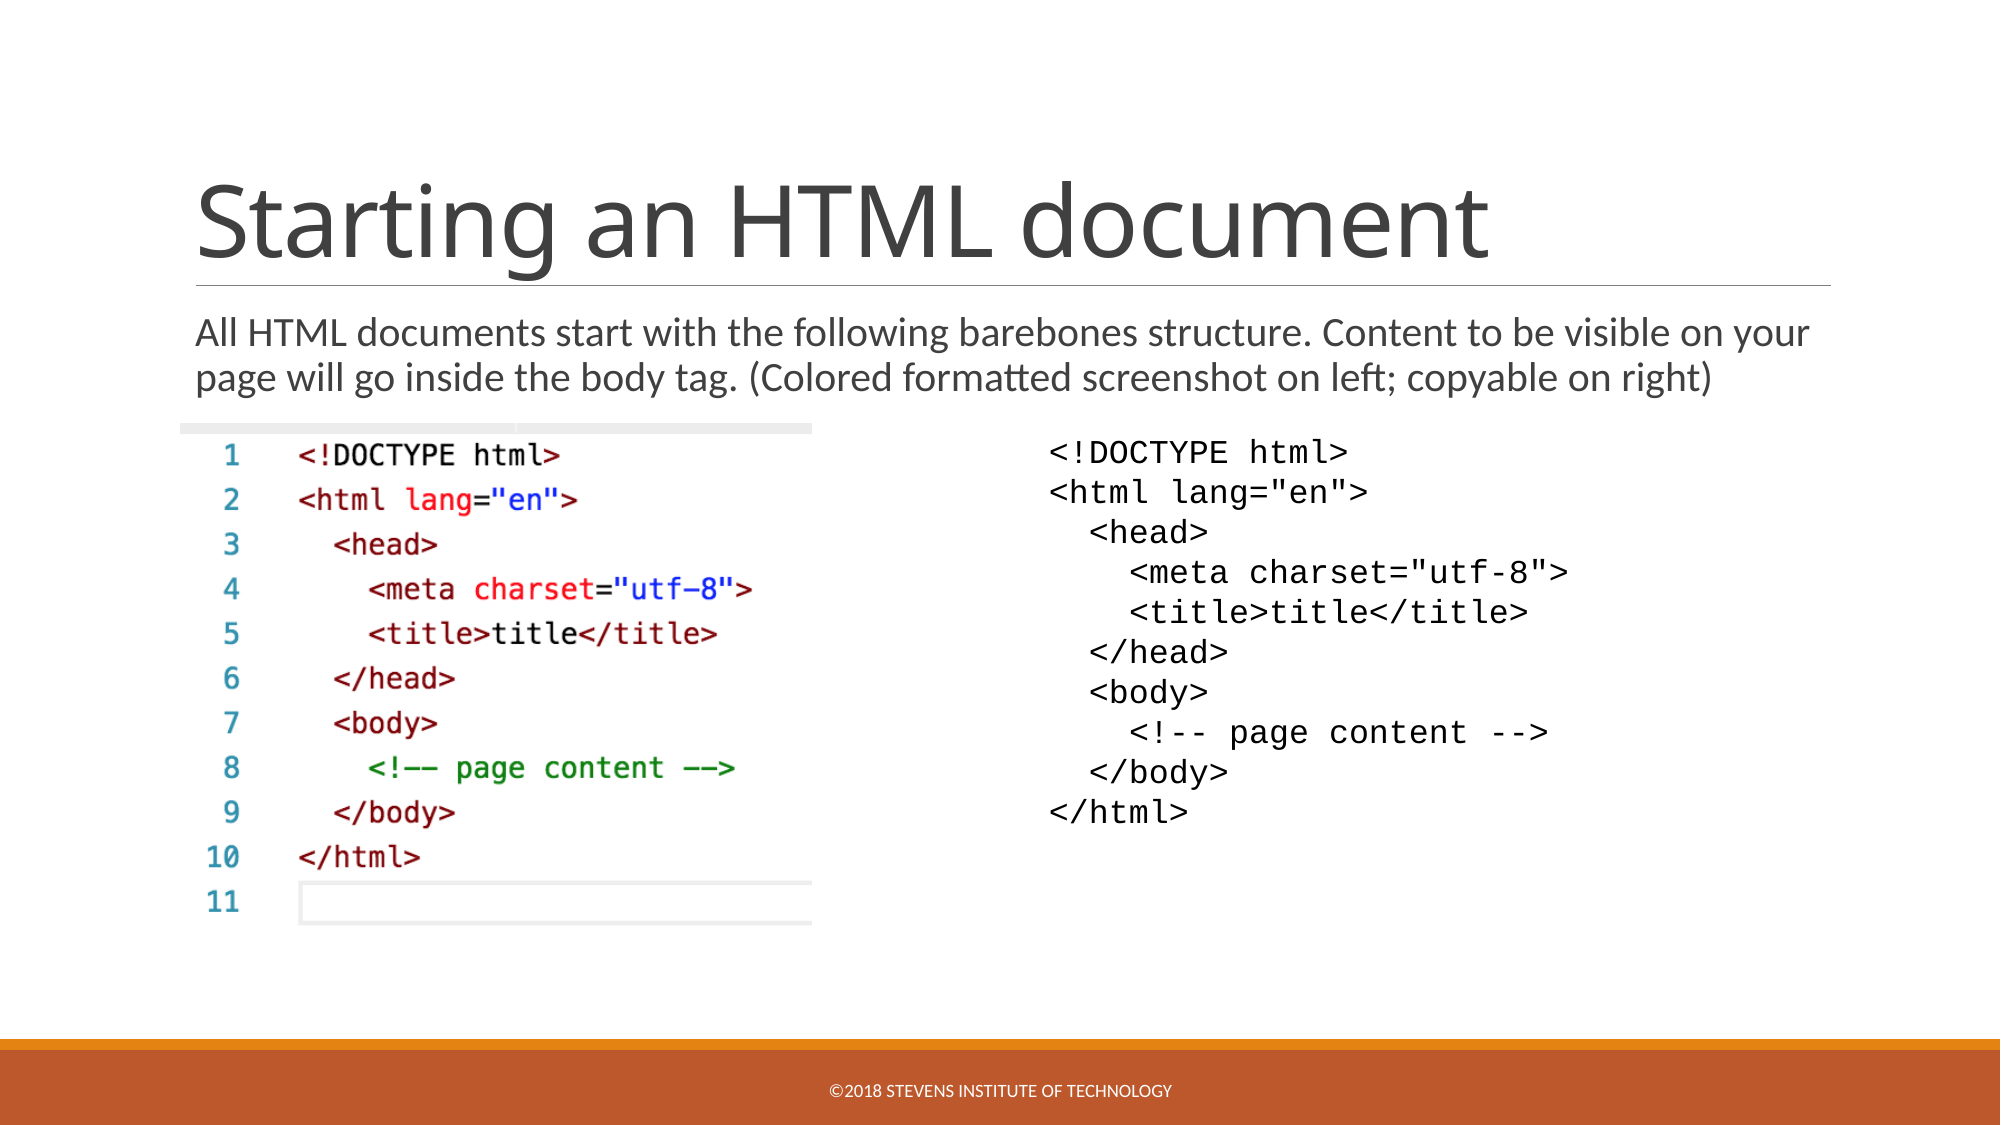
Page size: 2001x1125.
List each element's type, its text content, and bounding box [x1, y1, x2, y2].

text_box <!DOCTYPE html> <html lang="en"> <head> <meta charset="utf-8"> <title>title</title> </head> <body> <!-- page content --> </body> </html> [1034, 423, 1758, 838]
picture [179, 422, 812, 971]
list All HTML documents start with the following barebones structure. Content to be visible on your page will go inside the body tag. (Colored formatted screenshot on left; copyable on right) [180, 302, 1830, 963]
title Starting an HTML document [180, 47, 1830, 285]
footer ©2018 Stevens Institute of Technology [604, 1059, 1396, 1120]
